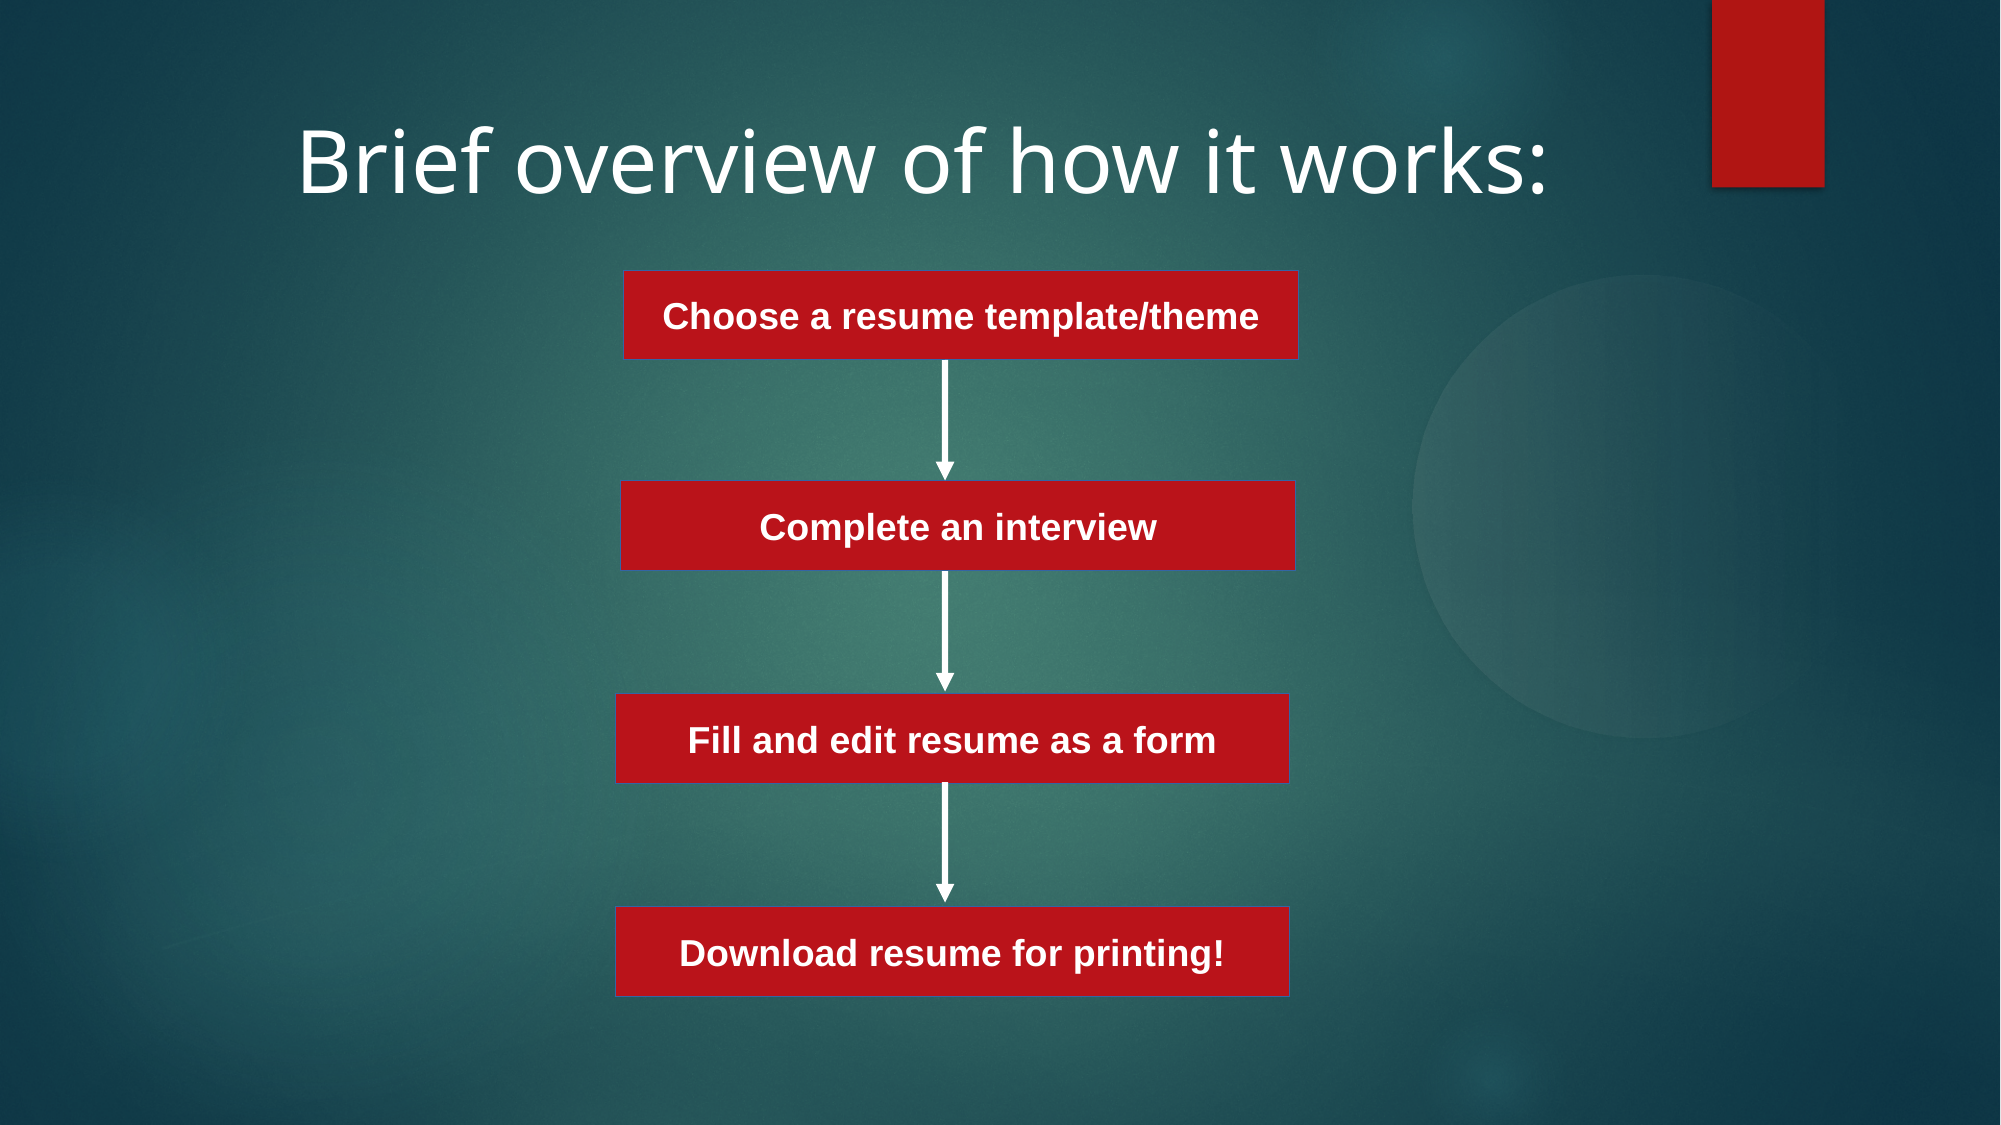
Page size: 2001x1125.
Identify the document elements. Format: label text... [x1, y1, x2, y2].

text_box [938, 782, 952, 903]
text_box Complete an interview [620, 480, 1296, 571]
text_box [938, 359, 952, 481]
picture [0, 0, 2001, 1125]
text_box [938, 571, 952, 692]
text_box Choose a resume template/theme [623, 270, 1299, 360]
text_box Brief overview of how it works: [281, 98, 1726, 218]
text_box Fill and edit resume as a form [615, 693, 1290, 784]
text_box Download resume for printing! [615, 906, 1290, 997]
